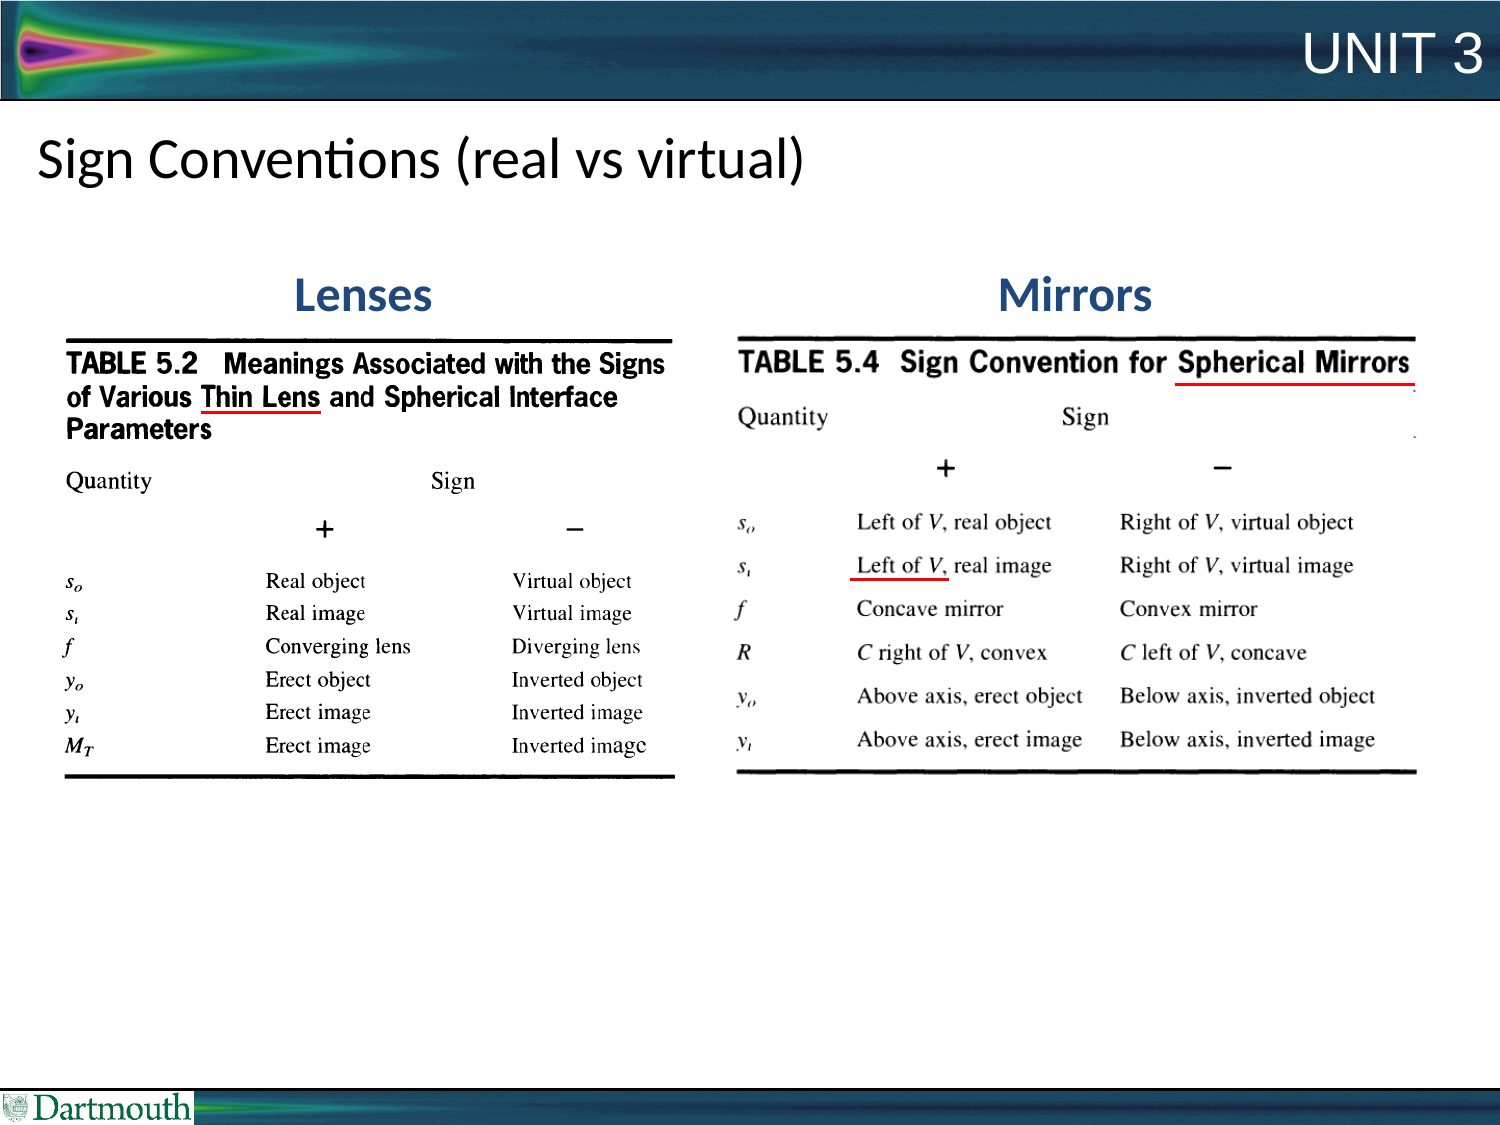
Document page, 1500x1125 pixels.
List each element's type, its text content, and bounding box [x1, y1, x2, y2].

text_box Mirrors [982, 254, 1168, 320]
text_box Sign Conventions (real vs virtual) [22, 112, 822, 198]
picture [724, 321, 1426, 785]
picture [0, 1091, 1500, 1125]
picture [2, 1, 287, 99]
picture [49, 321, 678, 788]
text_box Lenses [279, 254, 448, 320]
title Unit 3 [287, 0, 1500, 100]
